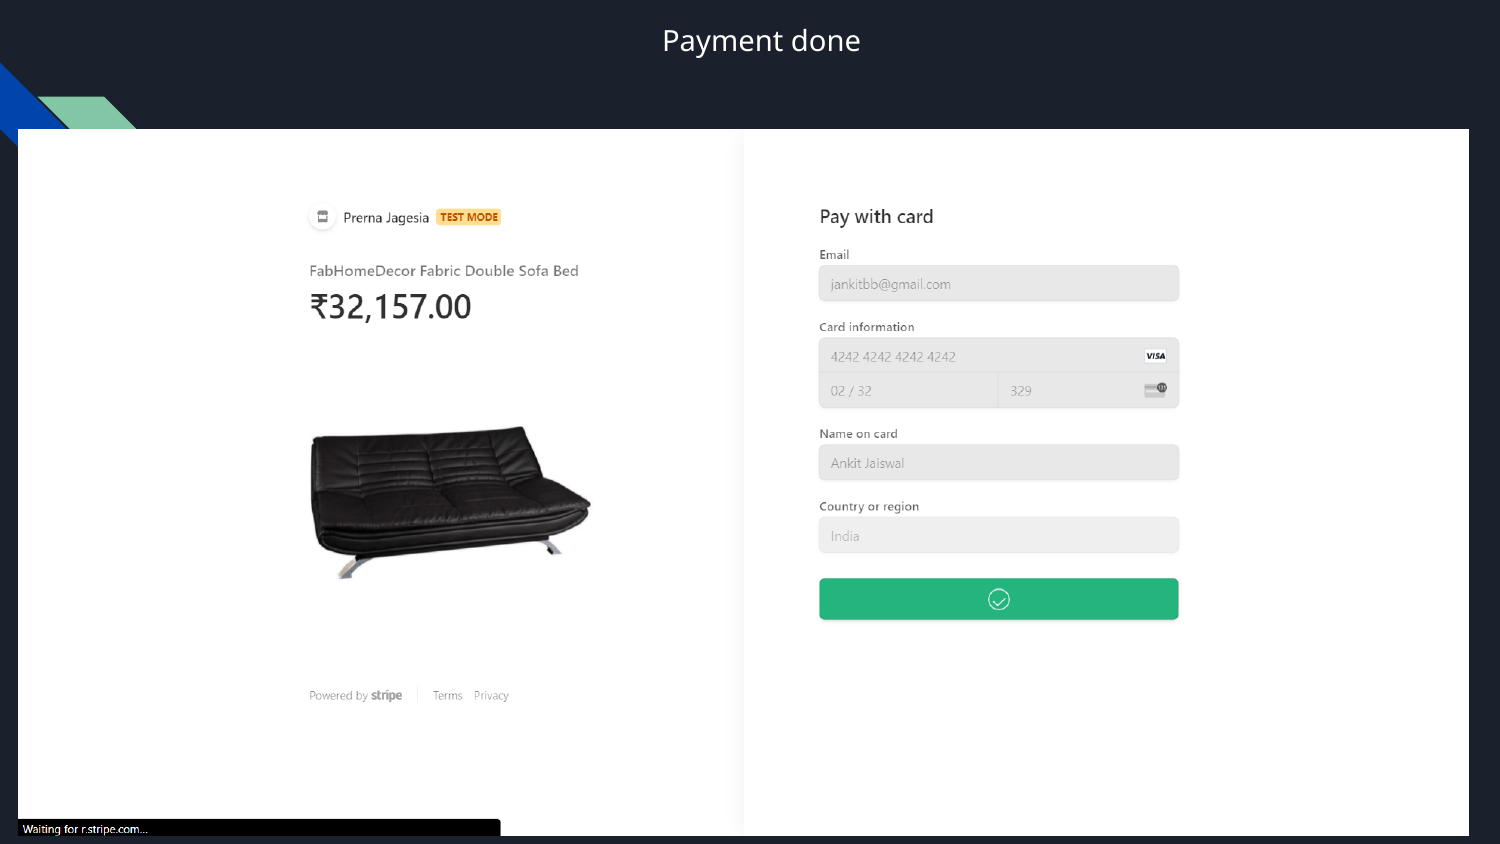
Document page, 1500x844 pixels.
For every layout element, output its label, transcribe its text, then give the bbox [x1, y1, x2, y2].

text_box Payment done [447, 7, 1076, 73]
picture [18, 129, 1470, 836]
